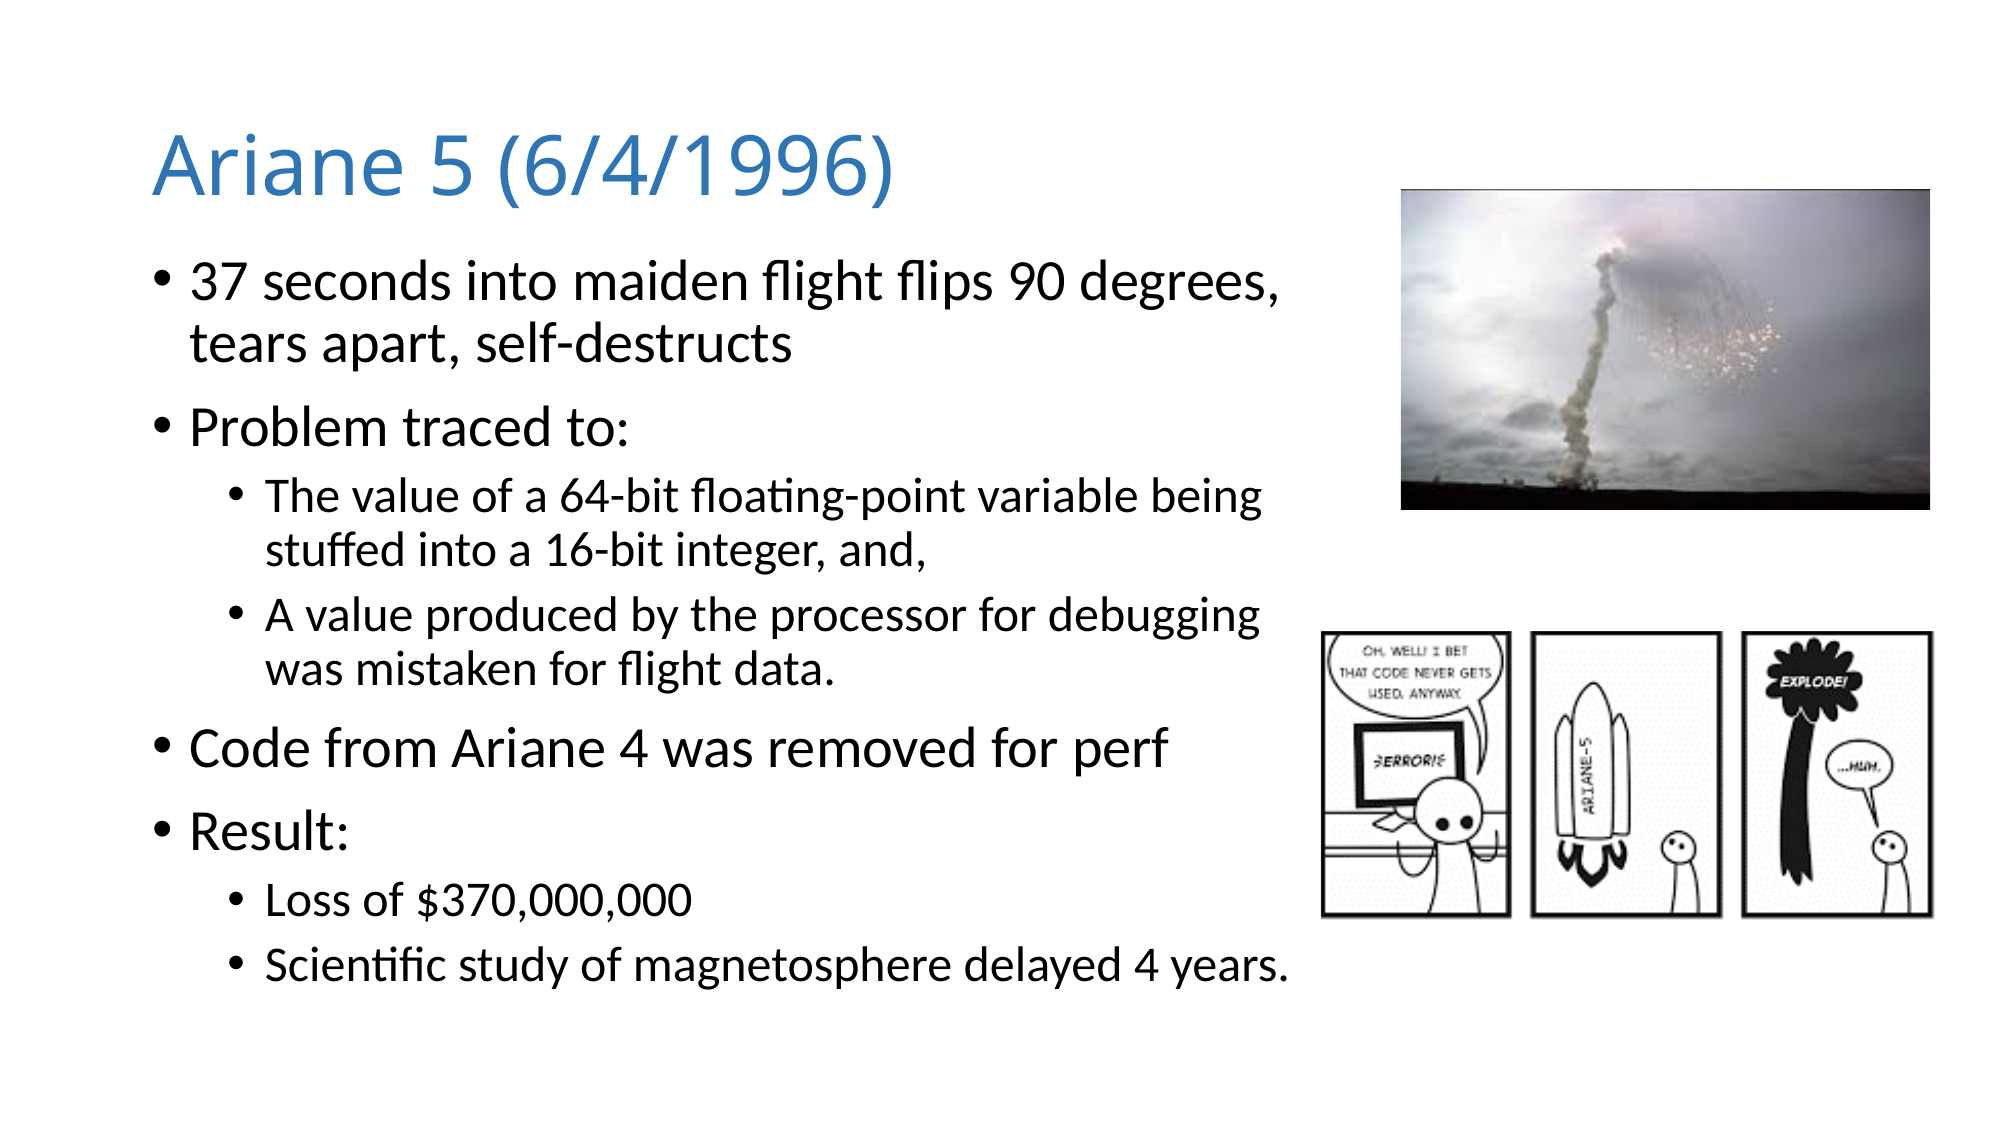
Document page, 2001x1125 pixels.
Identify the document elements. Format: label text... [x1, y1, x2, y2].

list 37 seconds into maiden flight flips 90 degrees, tears apart, self-destructs Problem traced to: The value of a 64-bit floating-point variable being stuffed into a 16-bit integer, and, A value produced by the processor for debugging was mistaken for flight data. Code from Ariane 4 was removed for perf Result: Loss of $370,000,000 Scientific study of magnetosphere delayed 4 years. [137, 242, 1321, 1082]
picture [1320, 631, 1953, 938]
title Ariane 5 (6/4/1996) [137, 59, 1863, 278]
picture [1400, 189, 1931, 510]
